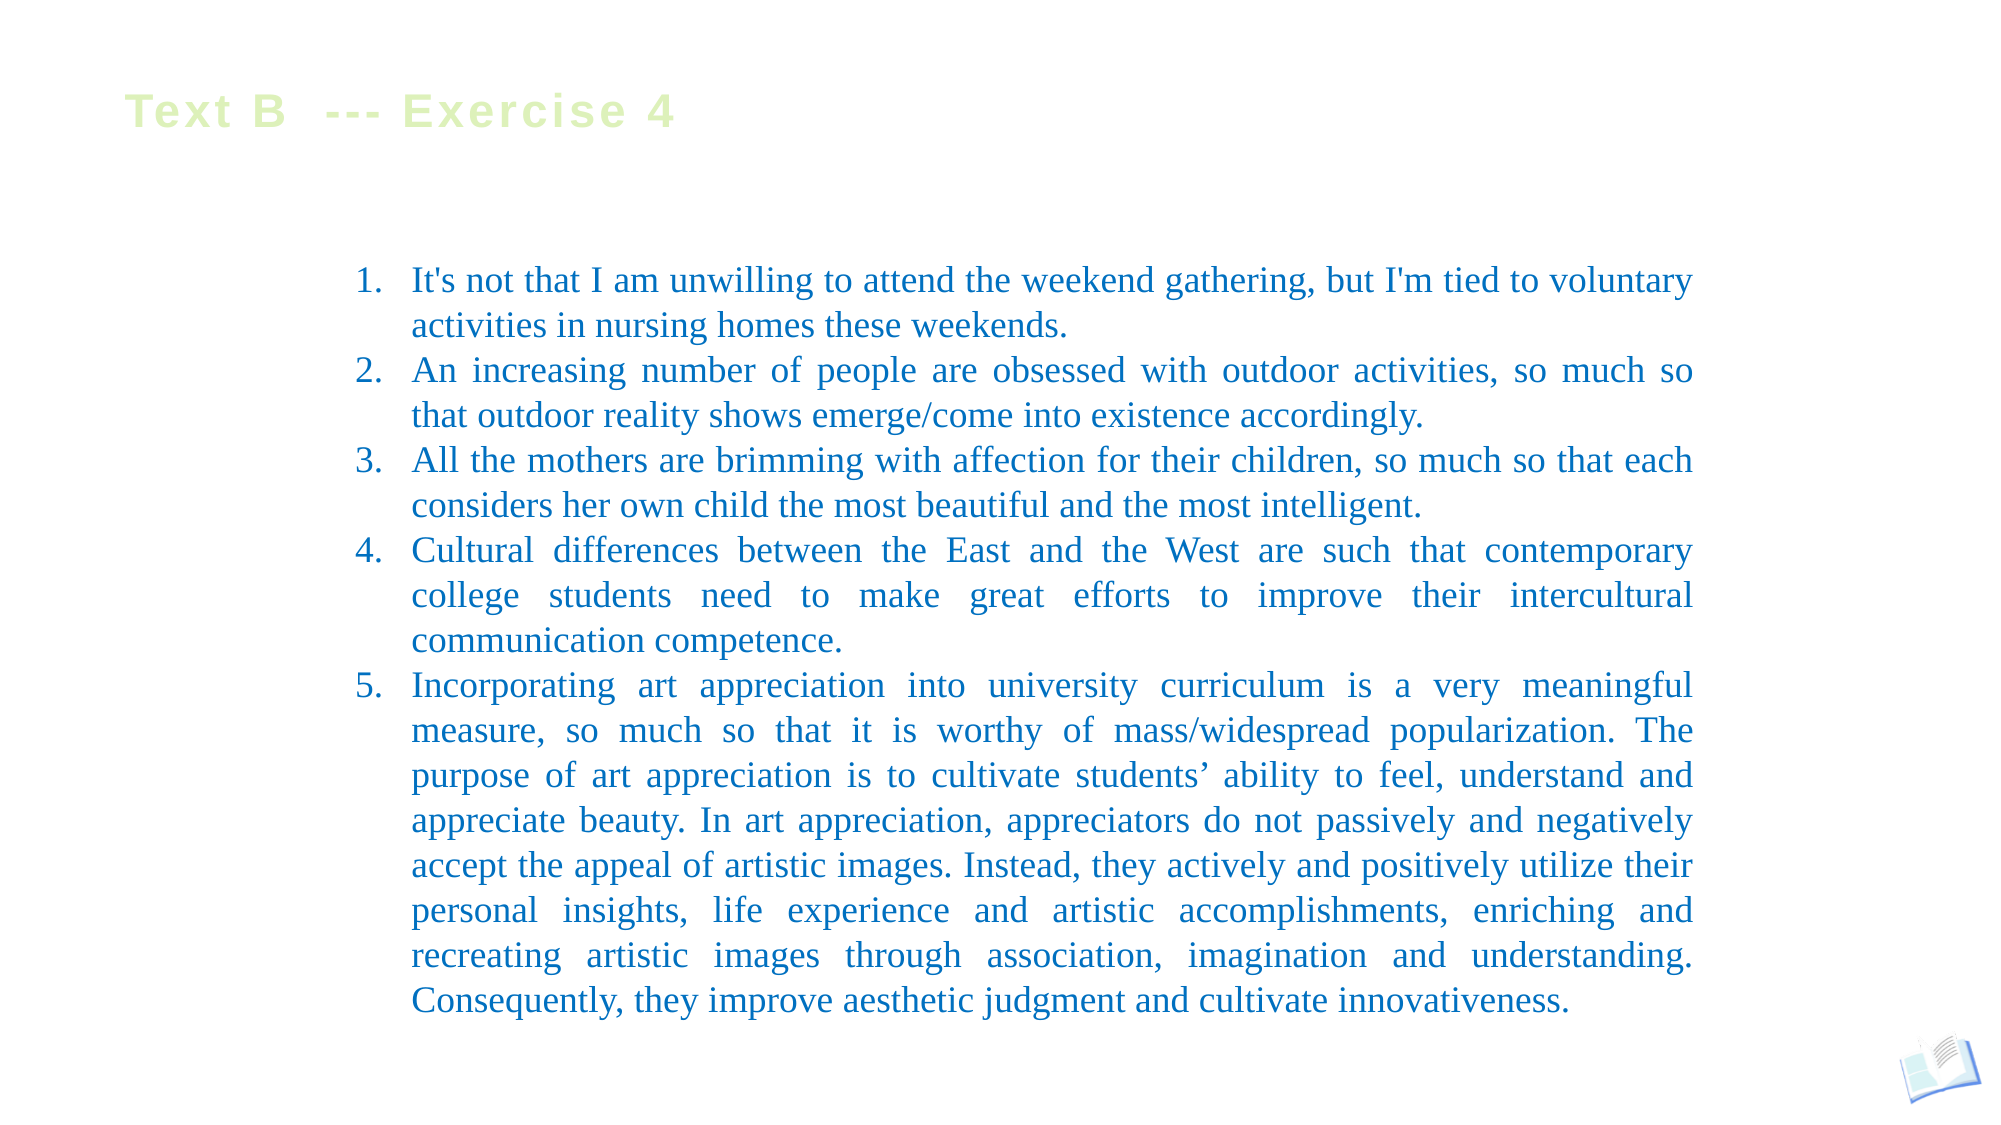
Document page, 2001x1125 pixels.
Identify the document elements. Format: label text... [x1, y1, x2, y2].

title Text B --- Exercise 4 [109, 72, 1891, 146]
picture [1881, 1011, 2000, 1125]
text_box It's not that I am unwilling to attend the weekend gathering, but I'm tied to voluntary activities in nursing homes these weekends. An increasing number of people are obsessed with outdoor activities, so much so that outdoor reality shows emerge/come into existence accordingly. All the mothers are brimming with affection for their children, so much so that each considers her own child the most beautiful and the most intelligent. Cultural differences between the East and the West are such that contemporary college students need to make great efforts to improve their intercultural communication competence. Incorporating art appreciation into university curriculum is a very meaningful measure, so much so that it is worthy of mass/widespread popularization. The purpose of art appreciation is to cultivate students’ ability to feel, understand and appreciate beauty. In art appreciation, appreciators do not passively and negatively accept the appeal of artistic images. Instead, they actively and positively utilize their personal insights, life experience and artistic accomplishments, enriching and recreating artistic images through association, imagination and understanding. Consequently, they improve aesthetic judgment and cultivate innovativeness. [340, 248, 1711, 1028]
